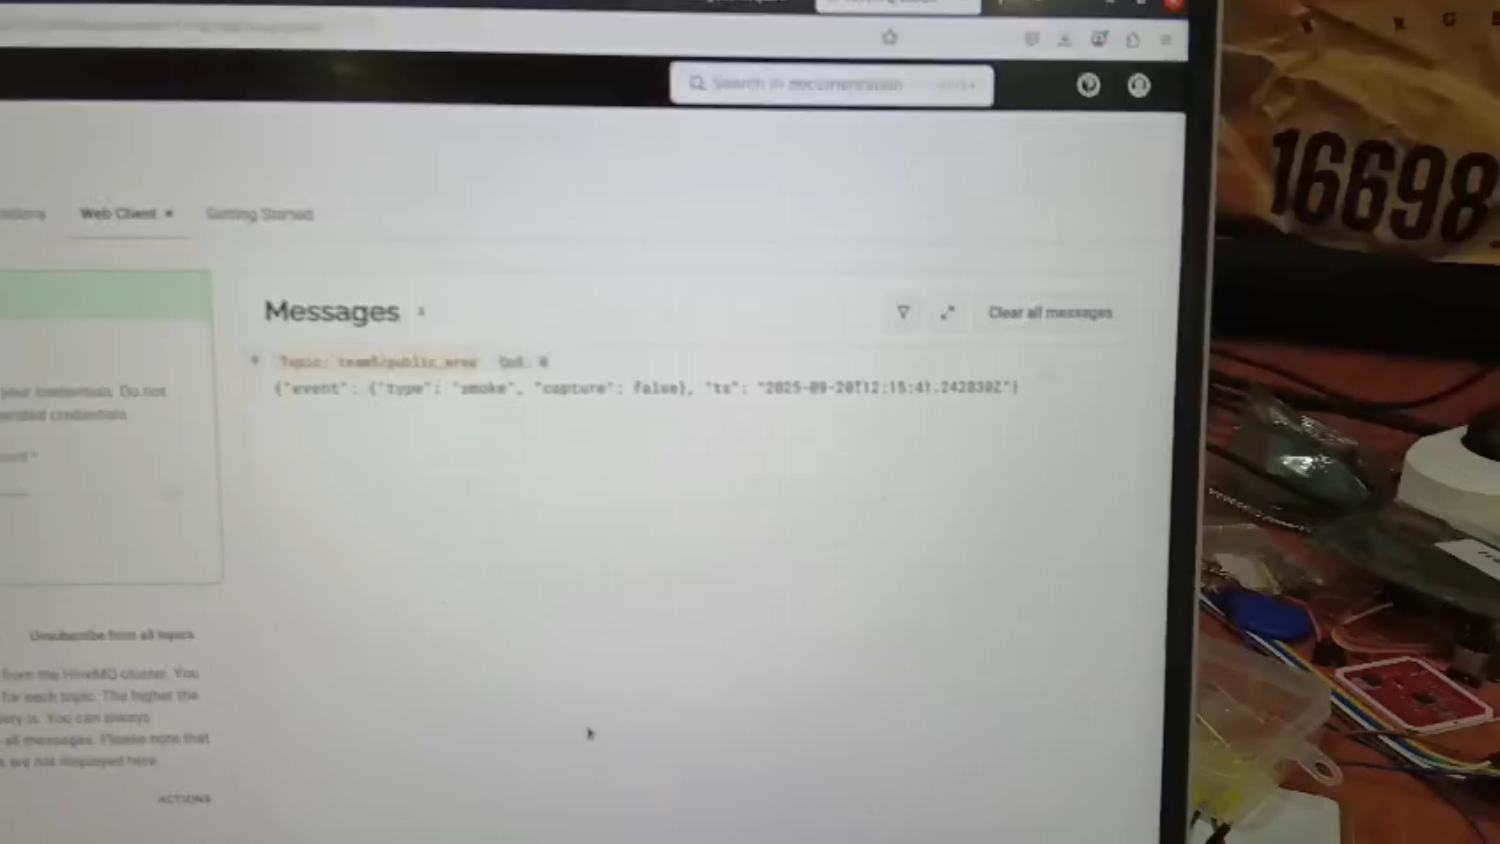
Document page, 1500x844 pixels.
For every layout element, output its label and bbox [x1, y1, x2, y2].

text_box [0, 0, 1500, 844]
